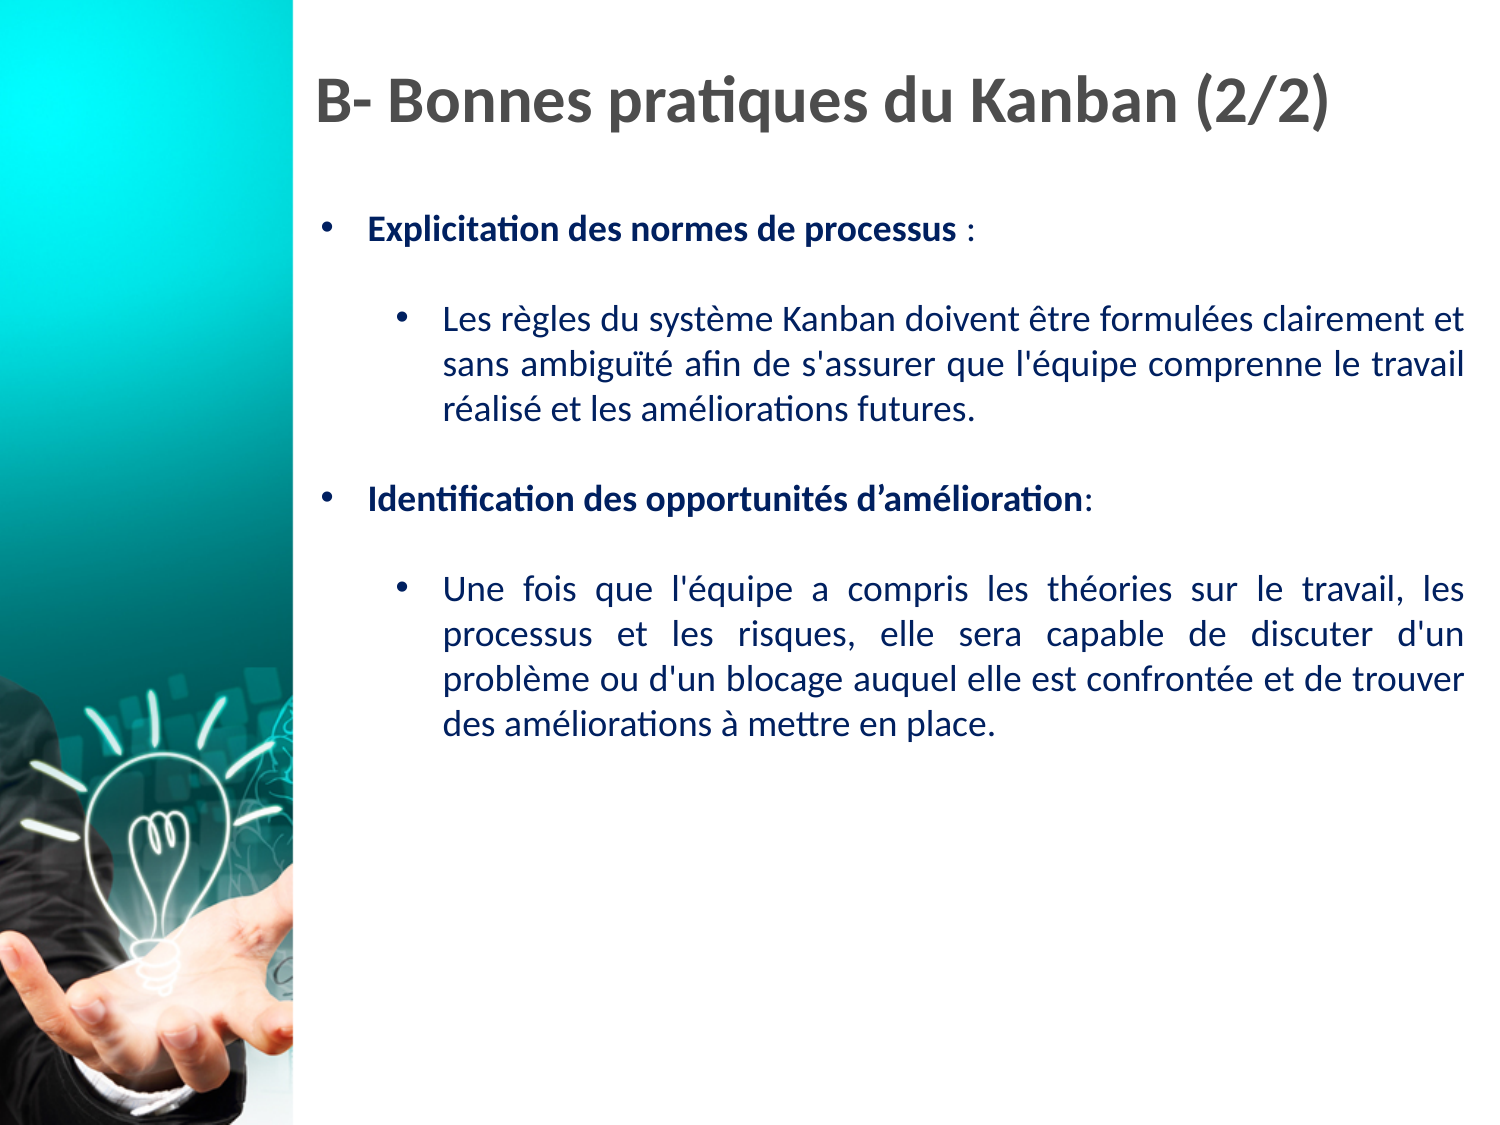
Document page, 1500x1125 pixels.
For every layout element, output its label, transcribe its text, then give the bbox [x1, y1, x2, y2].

title B- Bonnes pratiques du Kanban (2/2) [300, 37, 1450, 155]
text_box Explicitation des normes de processus : Les règles du système Kanban doivent être formulées clairement et sans ambiguïté afin de s'assurer que l'équipe comprenne le travail réalisé et les améliorations futures. Identification des opportunités d’amélioration: Une fois que l'équipe a compris les théories sur le travail, les processus et les risques, elle sera capable de discuter d'un problème ou d'un blocage auquel elle est confrontée et de trouver des améliorations à mettre en place. [305, 151, 1481, 752]
picture [0, 0, 1500, 1125]
